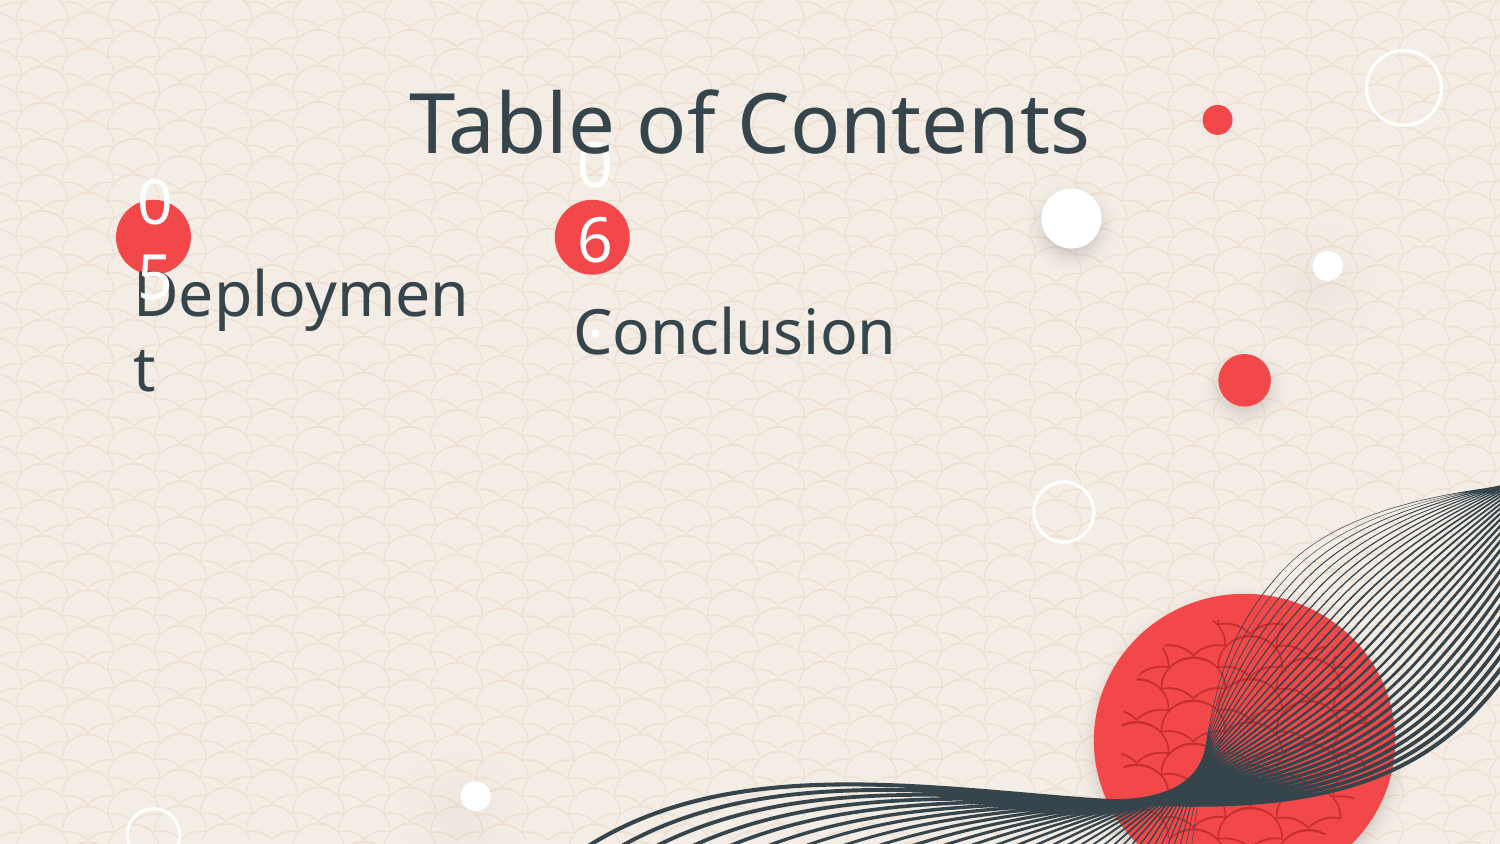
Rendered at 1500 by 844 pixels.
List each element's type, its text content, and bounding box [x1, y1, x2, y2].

title Deployment [118, 285, 502, 373]
text_box [1202, 104, 1233, 135]
text_box [1041, 188, 1102, 249]
title 05 [118, 188, 194, 286]
text_box [1218, 354, 1271, 407]
title Conclusion [558, 285, 942, 373]
text_box [1033, 482, 1094, 543]
text_box [554, 222, 558, 253]
title 06. [558, 188, 634, 286]
title Table of Contents [118, 72, 1382, 167]
text_box [1312, 250, 1343, 281]
